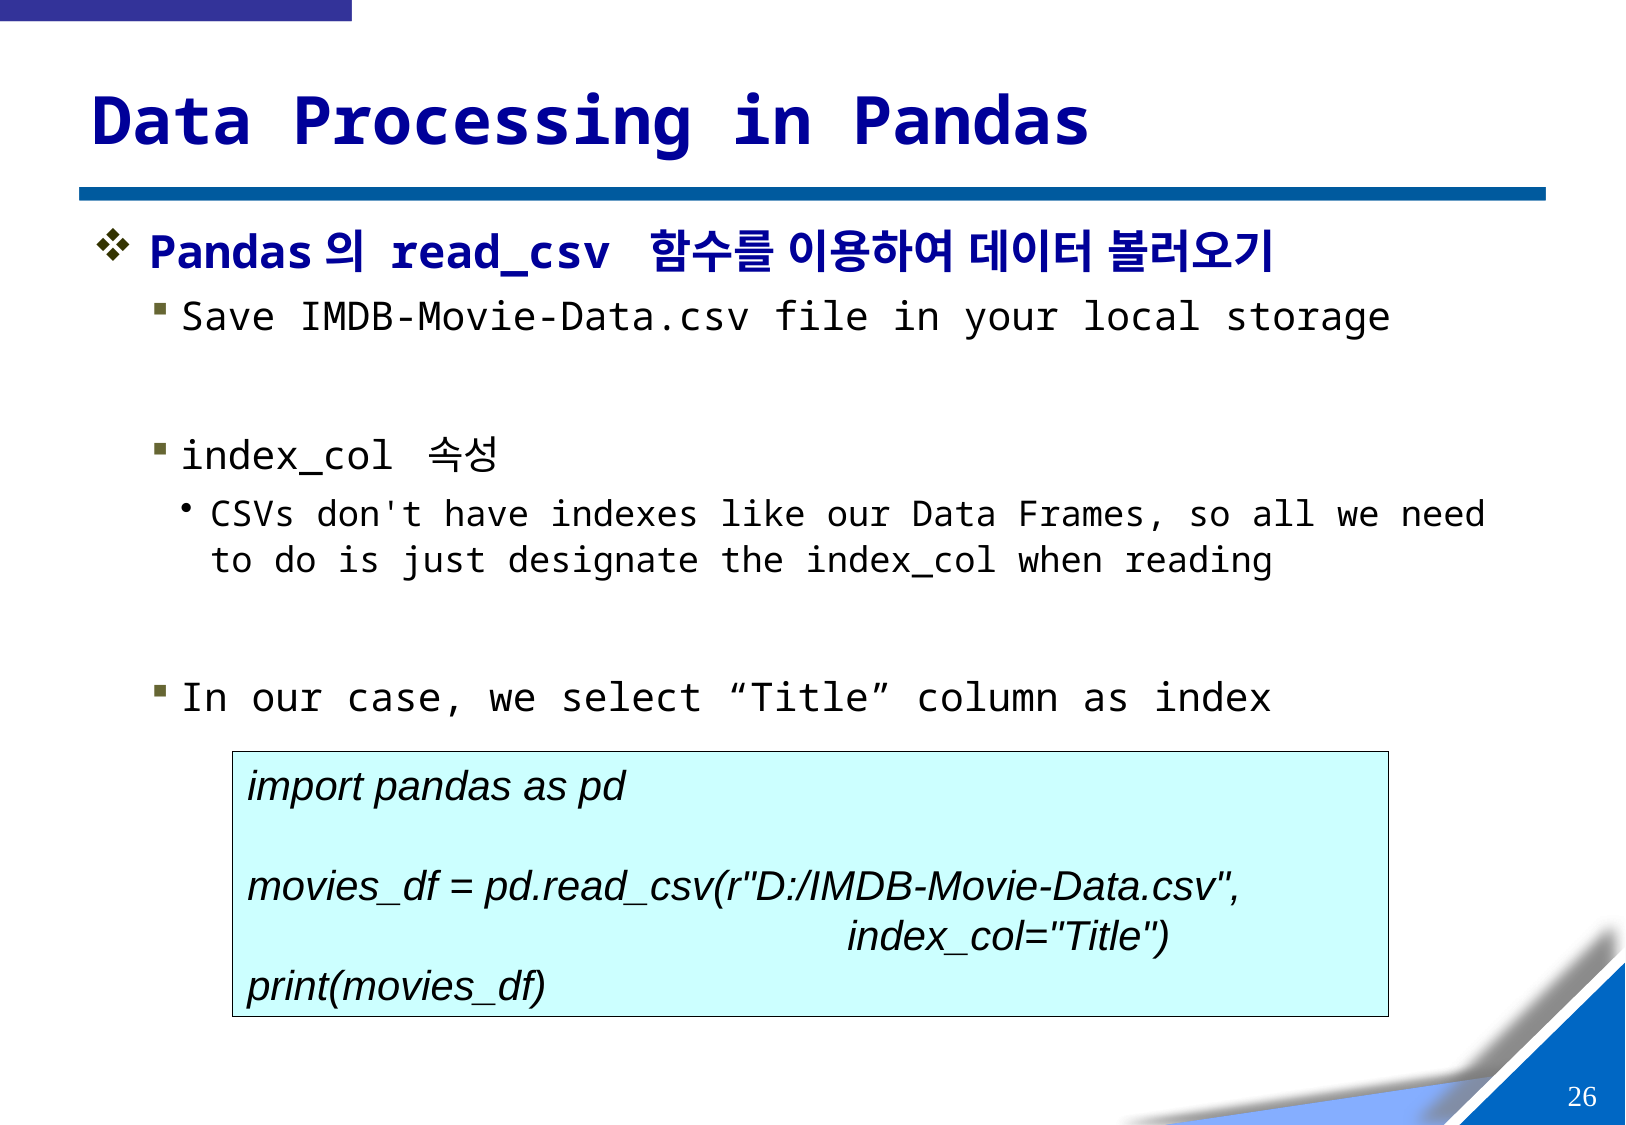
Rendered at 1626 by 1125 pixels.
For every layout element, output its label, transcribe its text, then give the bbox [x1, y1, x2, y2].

title Data Processing in Pandas [77, 59, 1544, 177]
text_box import pandas as pd movies_df = pd.read_csv(r"D:/IMDB-Movie-Data.csv", index_col="Title") print(movies_df) [232, 751, 1389, 1017]
list Pandas의 read_csv 함수를 이용하여 데이터 볼러오기 Save IMDB-Movie-Data.csv file in your local storage index_col 속성 CSVs don't have indexes like our Data Frames, so all we need to do is just designate the index_col when reading In our case, we select “Title” column as index [77, 215, 1544, 1077]
slide_number 25 [1567, 1076, 1605, 1113]
